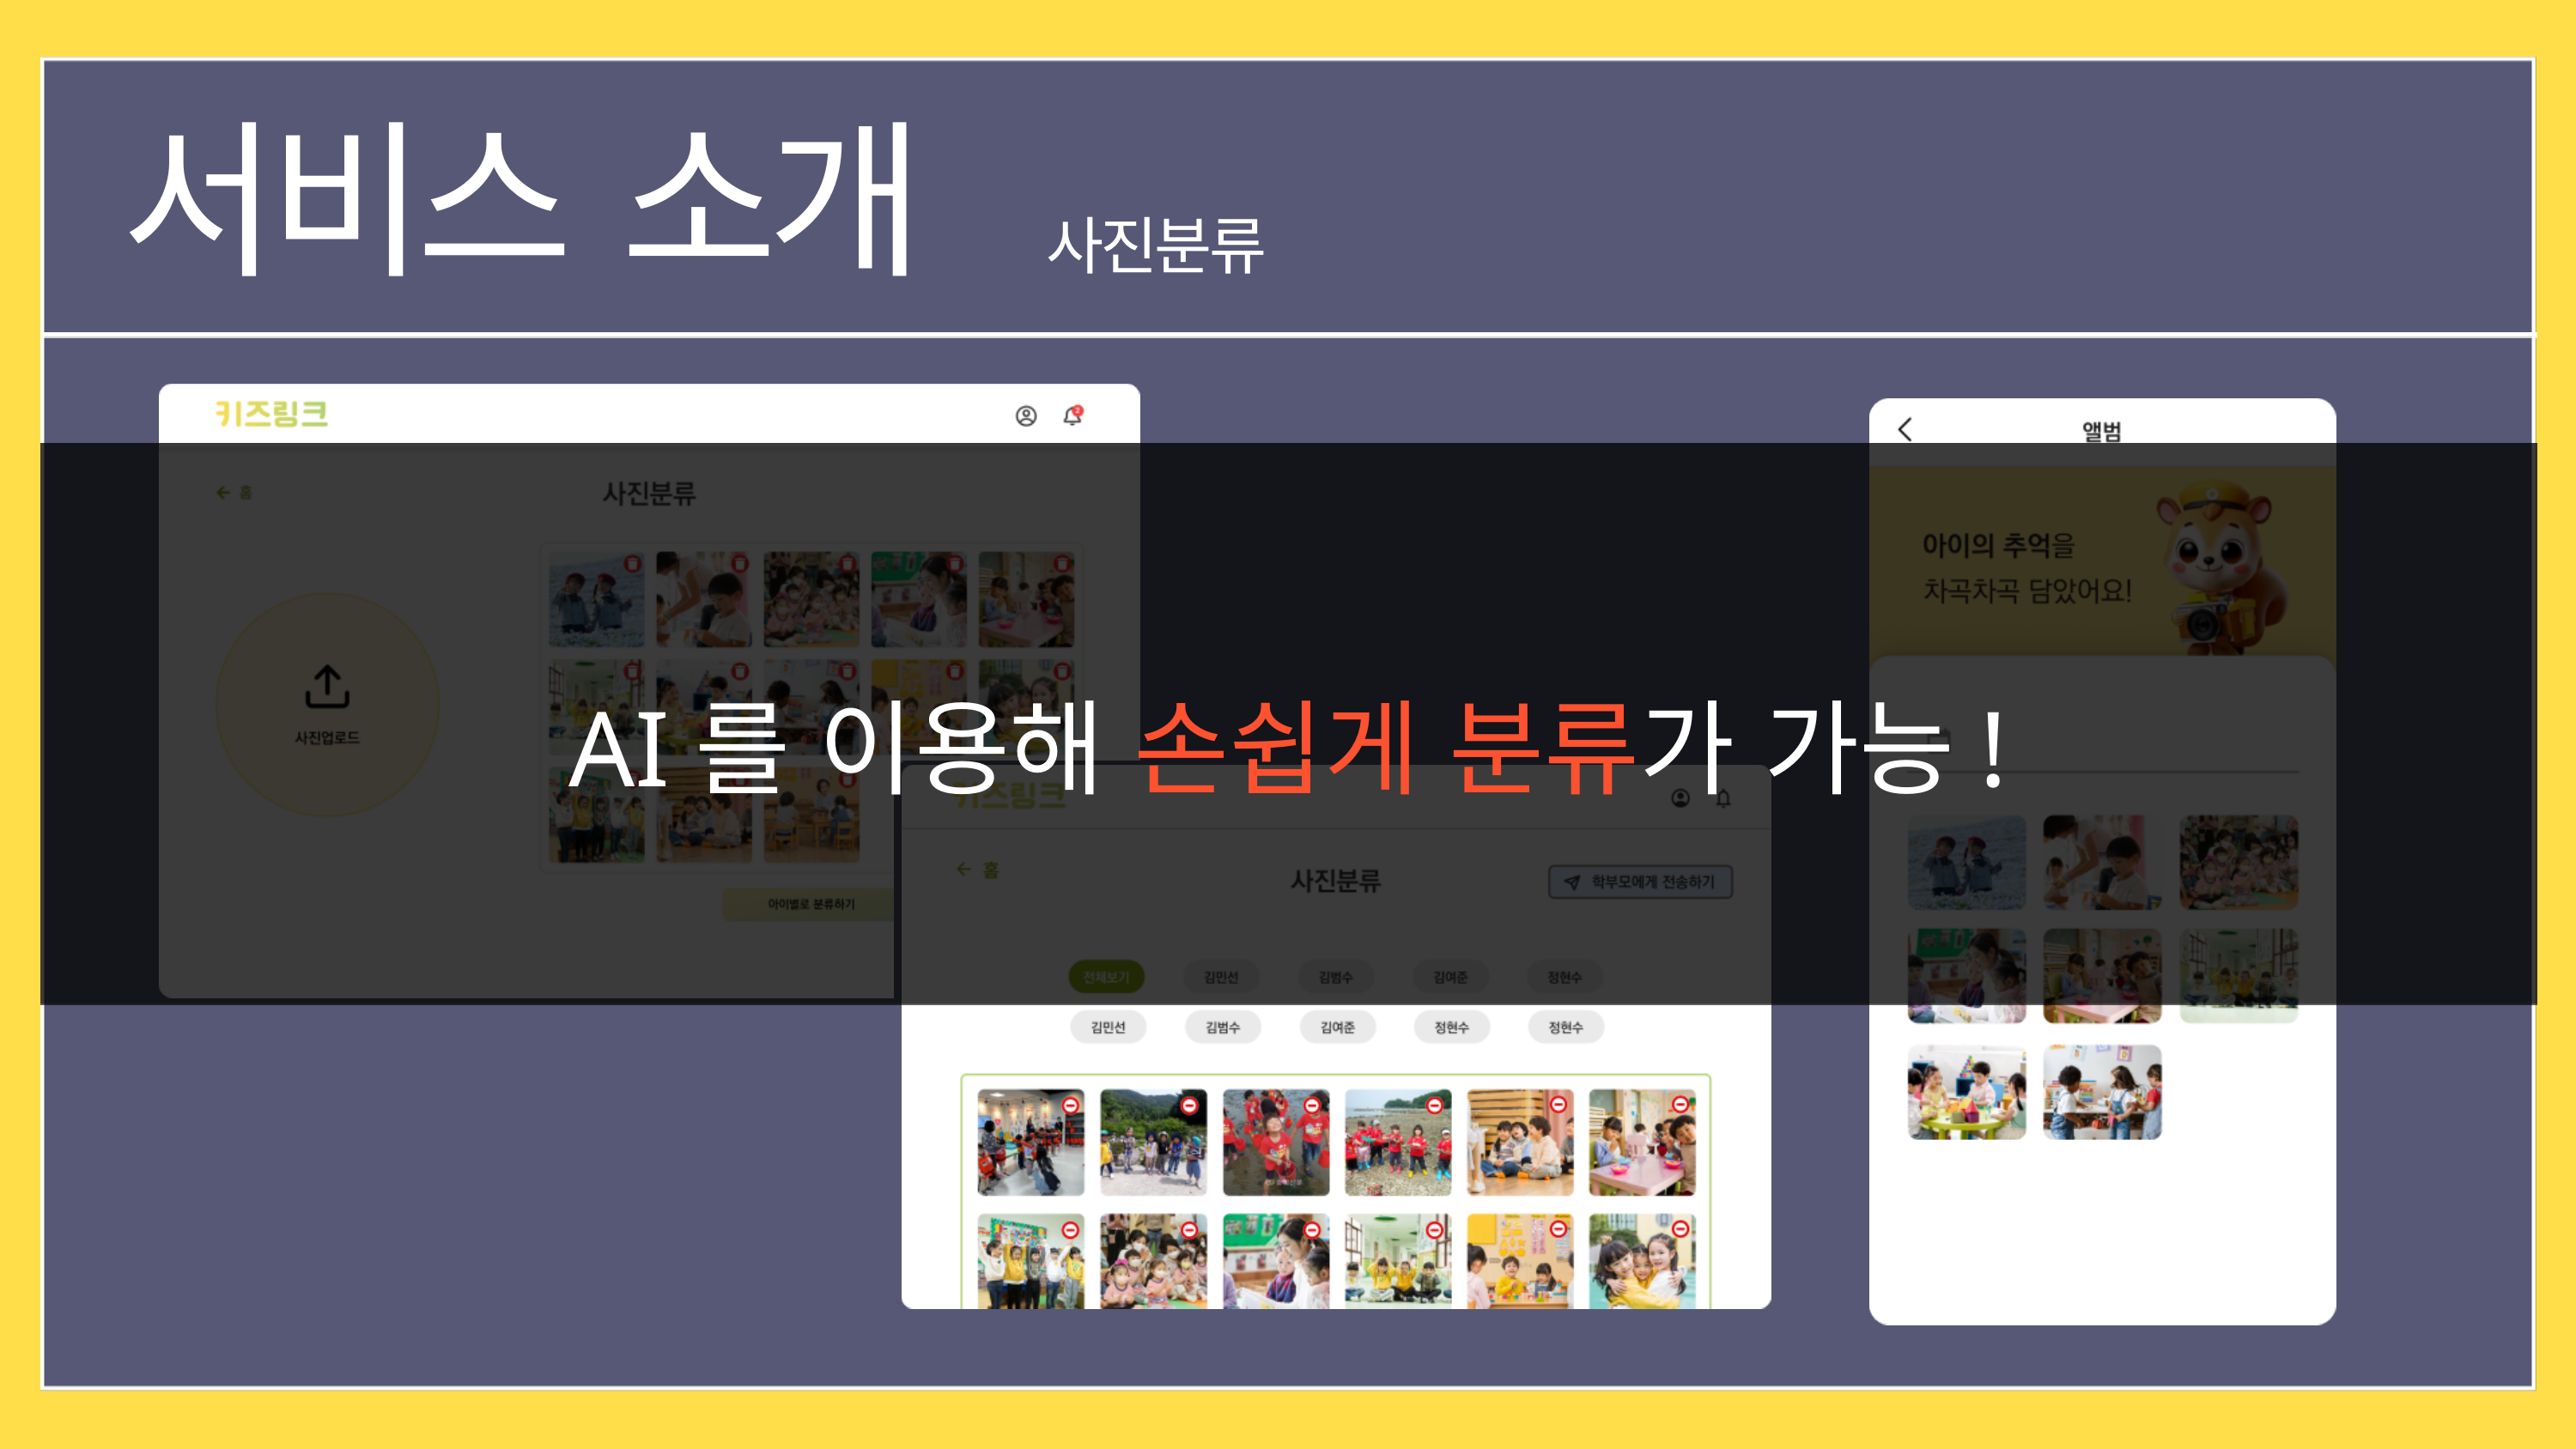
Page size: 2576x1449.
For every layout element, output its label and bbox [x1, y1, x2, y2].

picture [40, 57, 2537, 1392]
